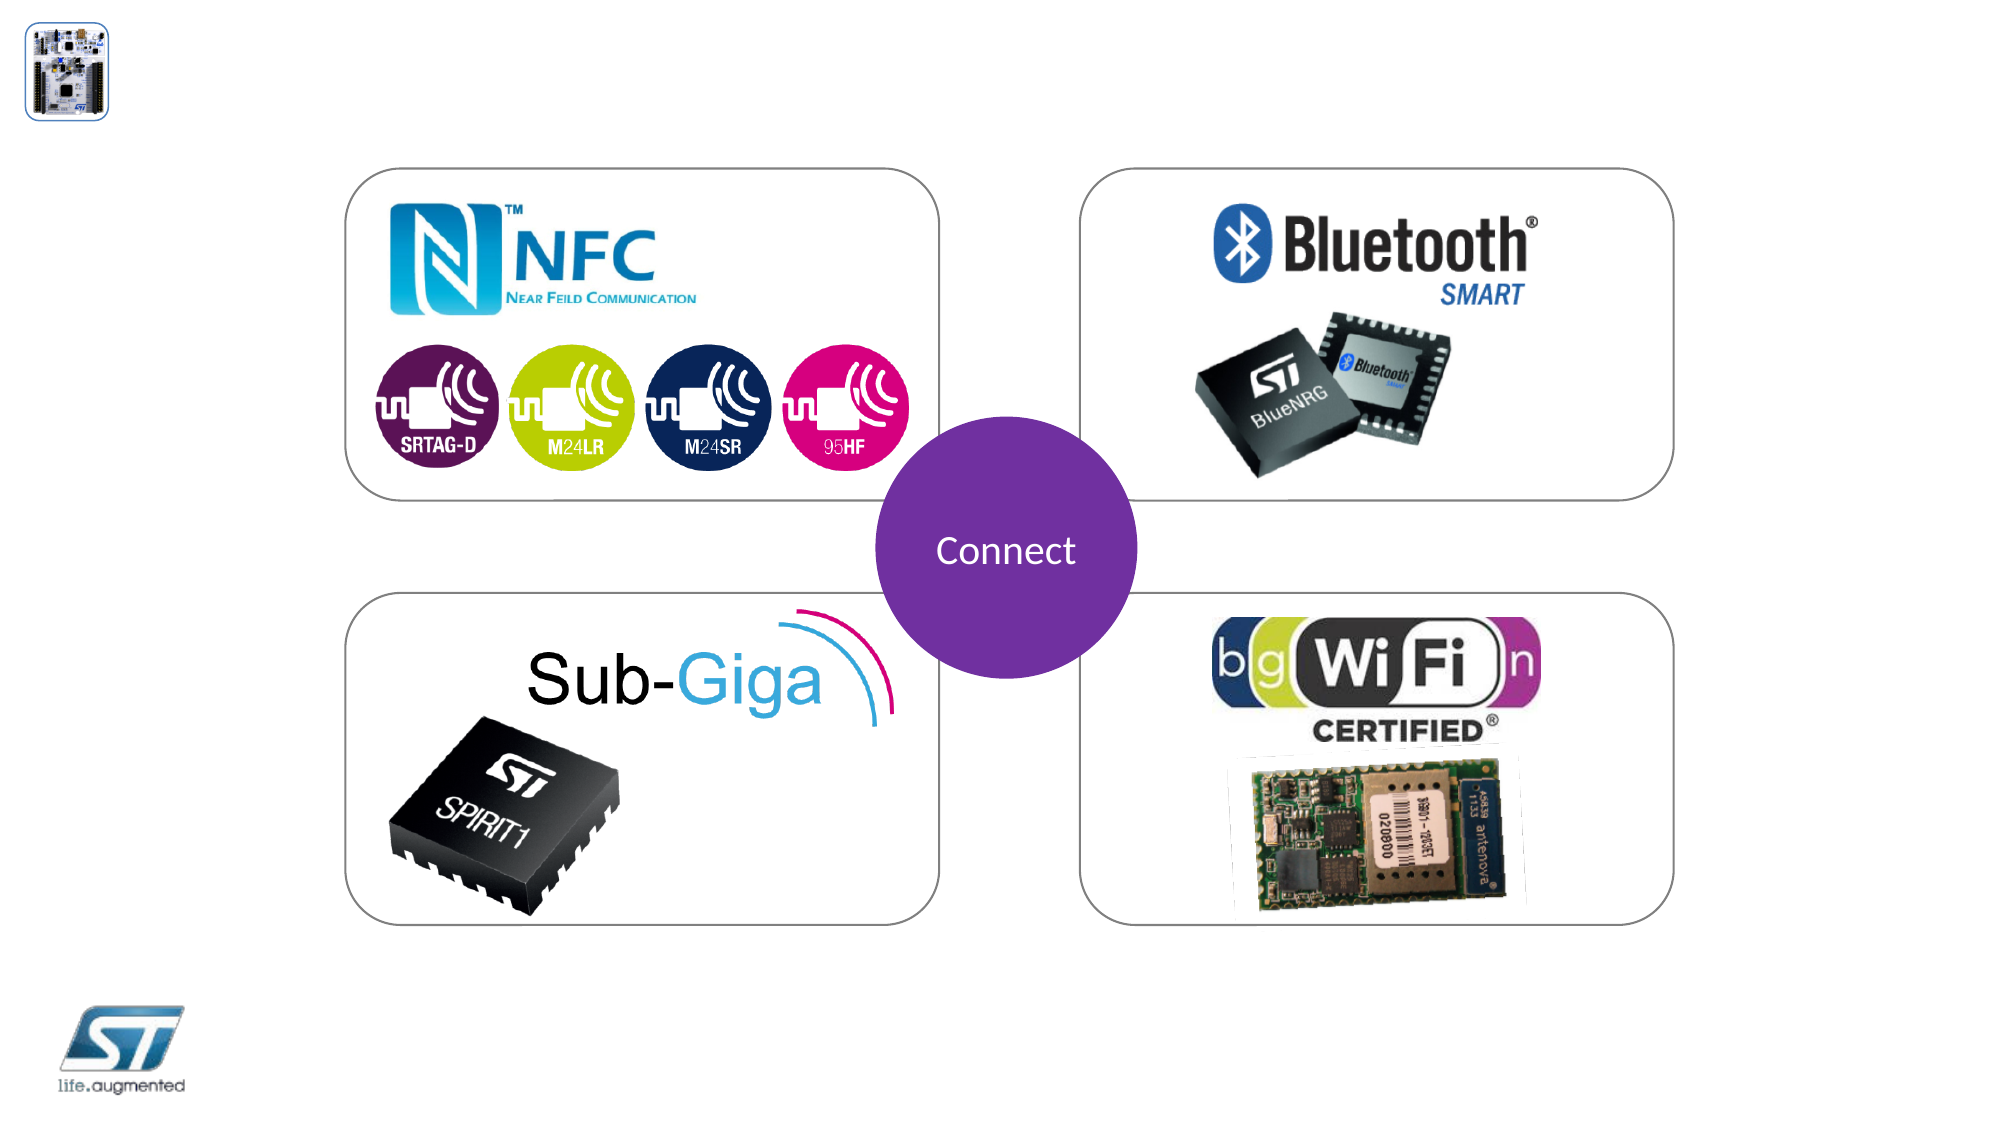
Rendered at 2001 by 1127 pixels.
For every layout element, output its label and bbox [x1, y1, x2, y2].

text_box [345, 168, 1674, 926]
picture [49, 995, 196, 1103]
text_box [25, 22, 109, 121]
picture [1239, 926, 1350, 932]
